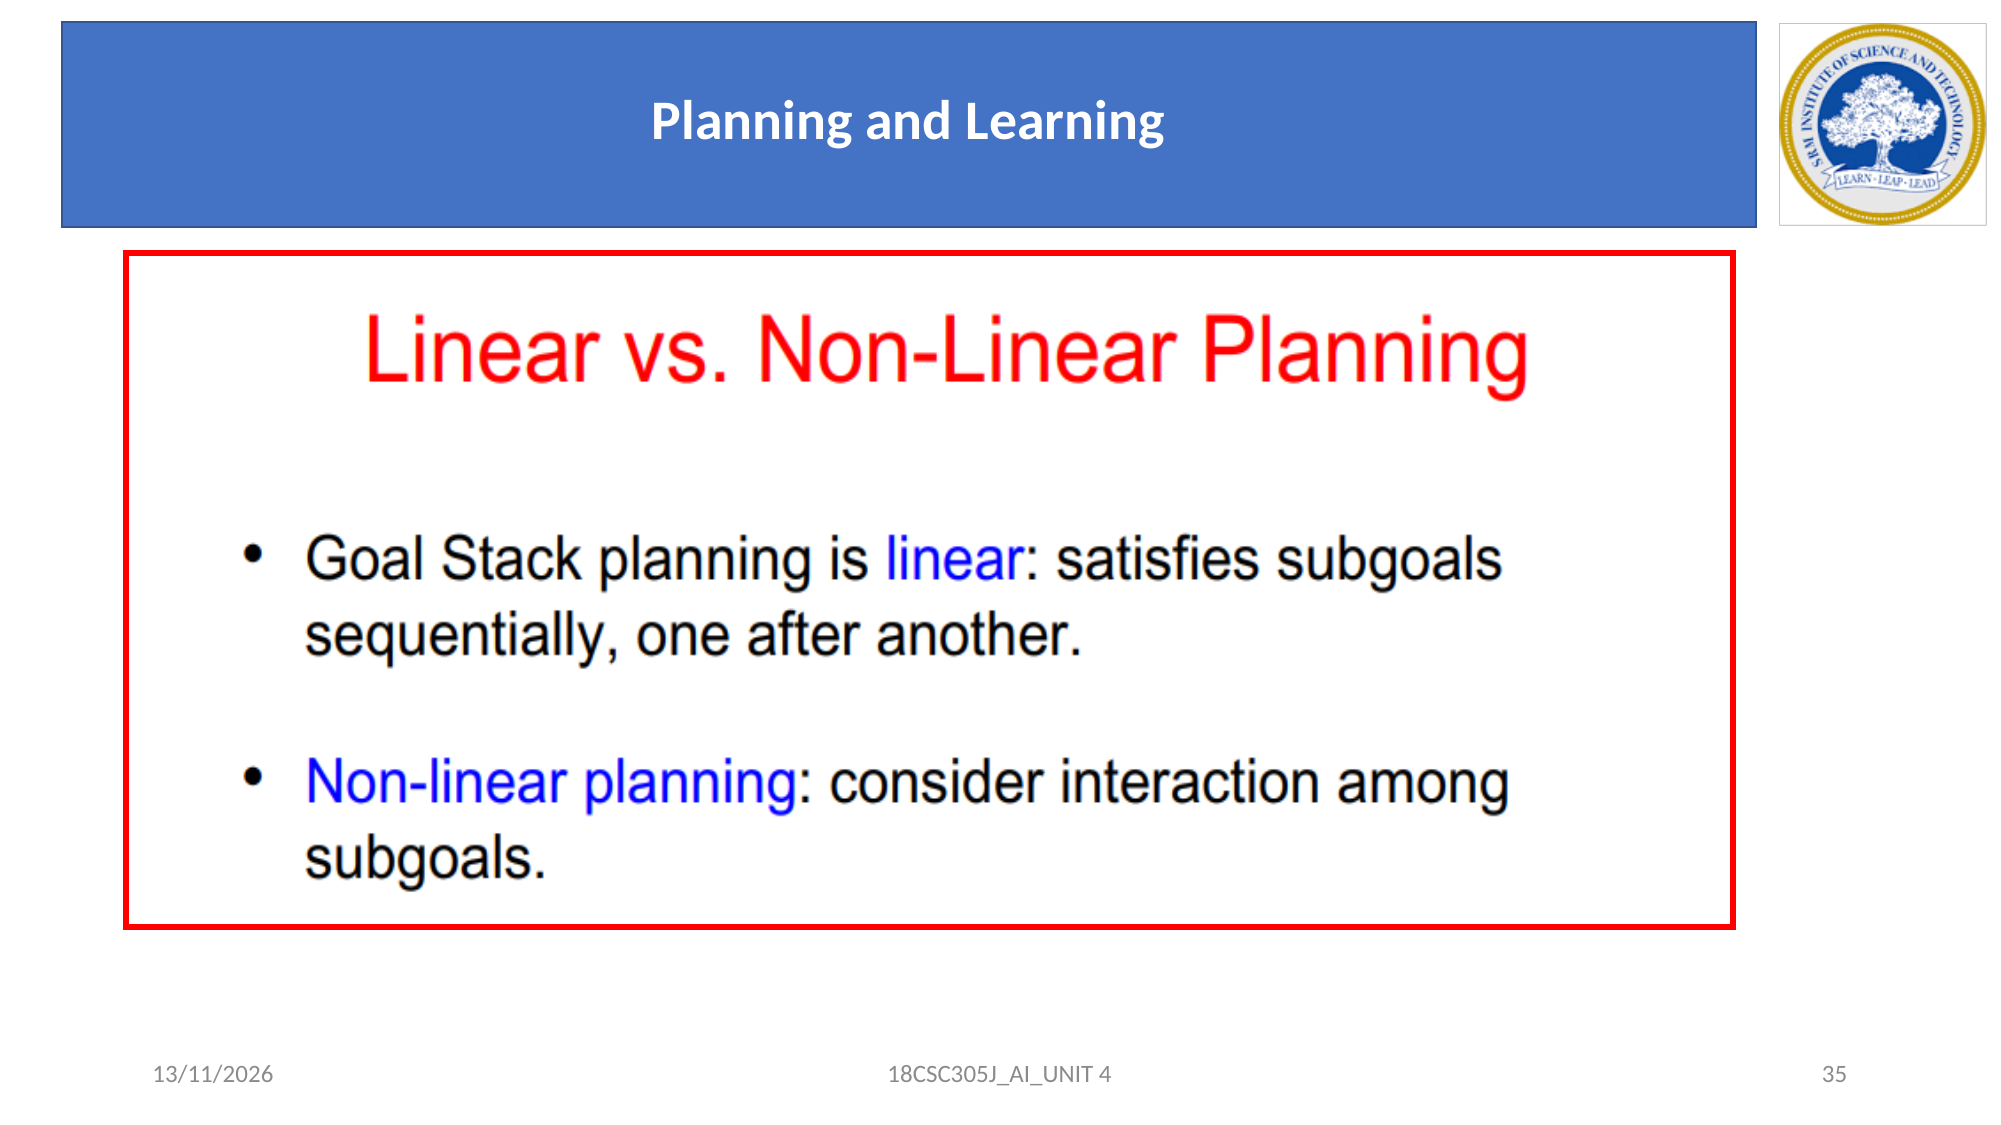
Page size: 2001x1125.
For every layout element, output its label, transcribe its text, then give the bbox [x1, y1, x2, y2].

title Planning and Learning [61, 21, 1757, 228]
slide_number 35 [1412, 1042, 1863, 1103]
footer 18CSC305J_AI_UNIT 4 [662, 1042, 1338, 1103]
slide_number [137, 1042, 588, 1103]
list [129, 256, 1731, 925]
picture [1778, 22, 1988, 227]
